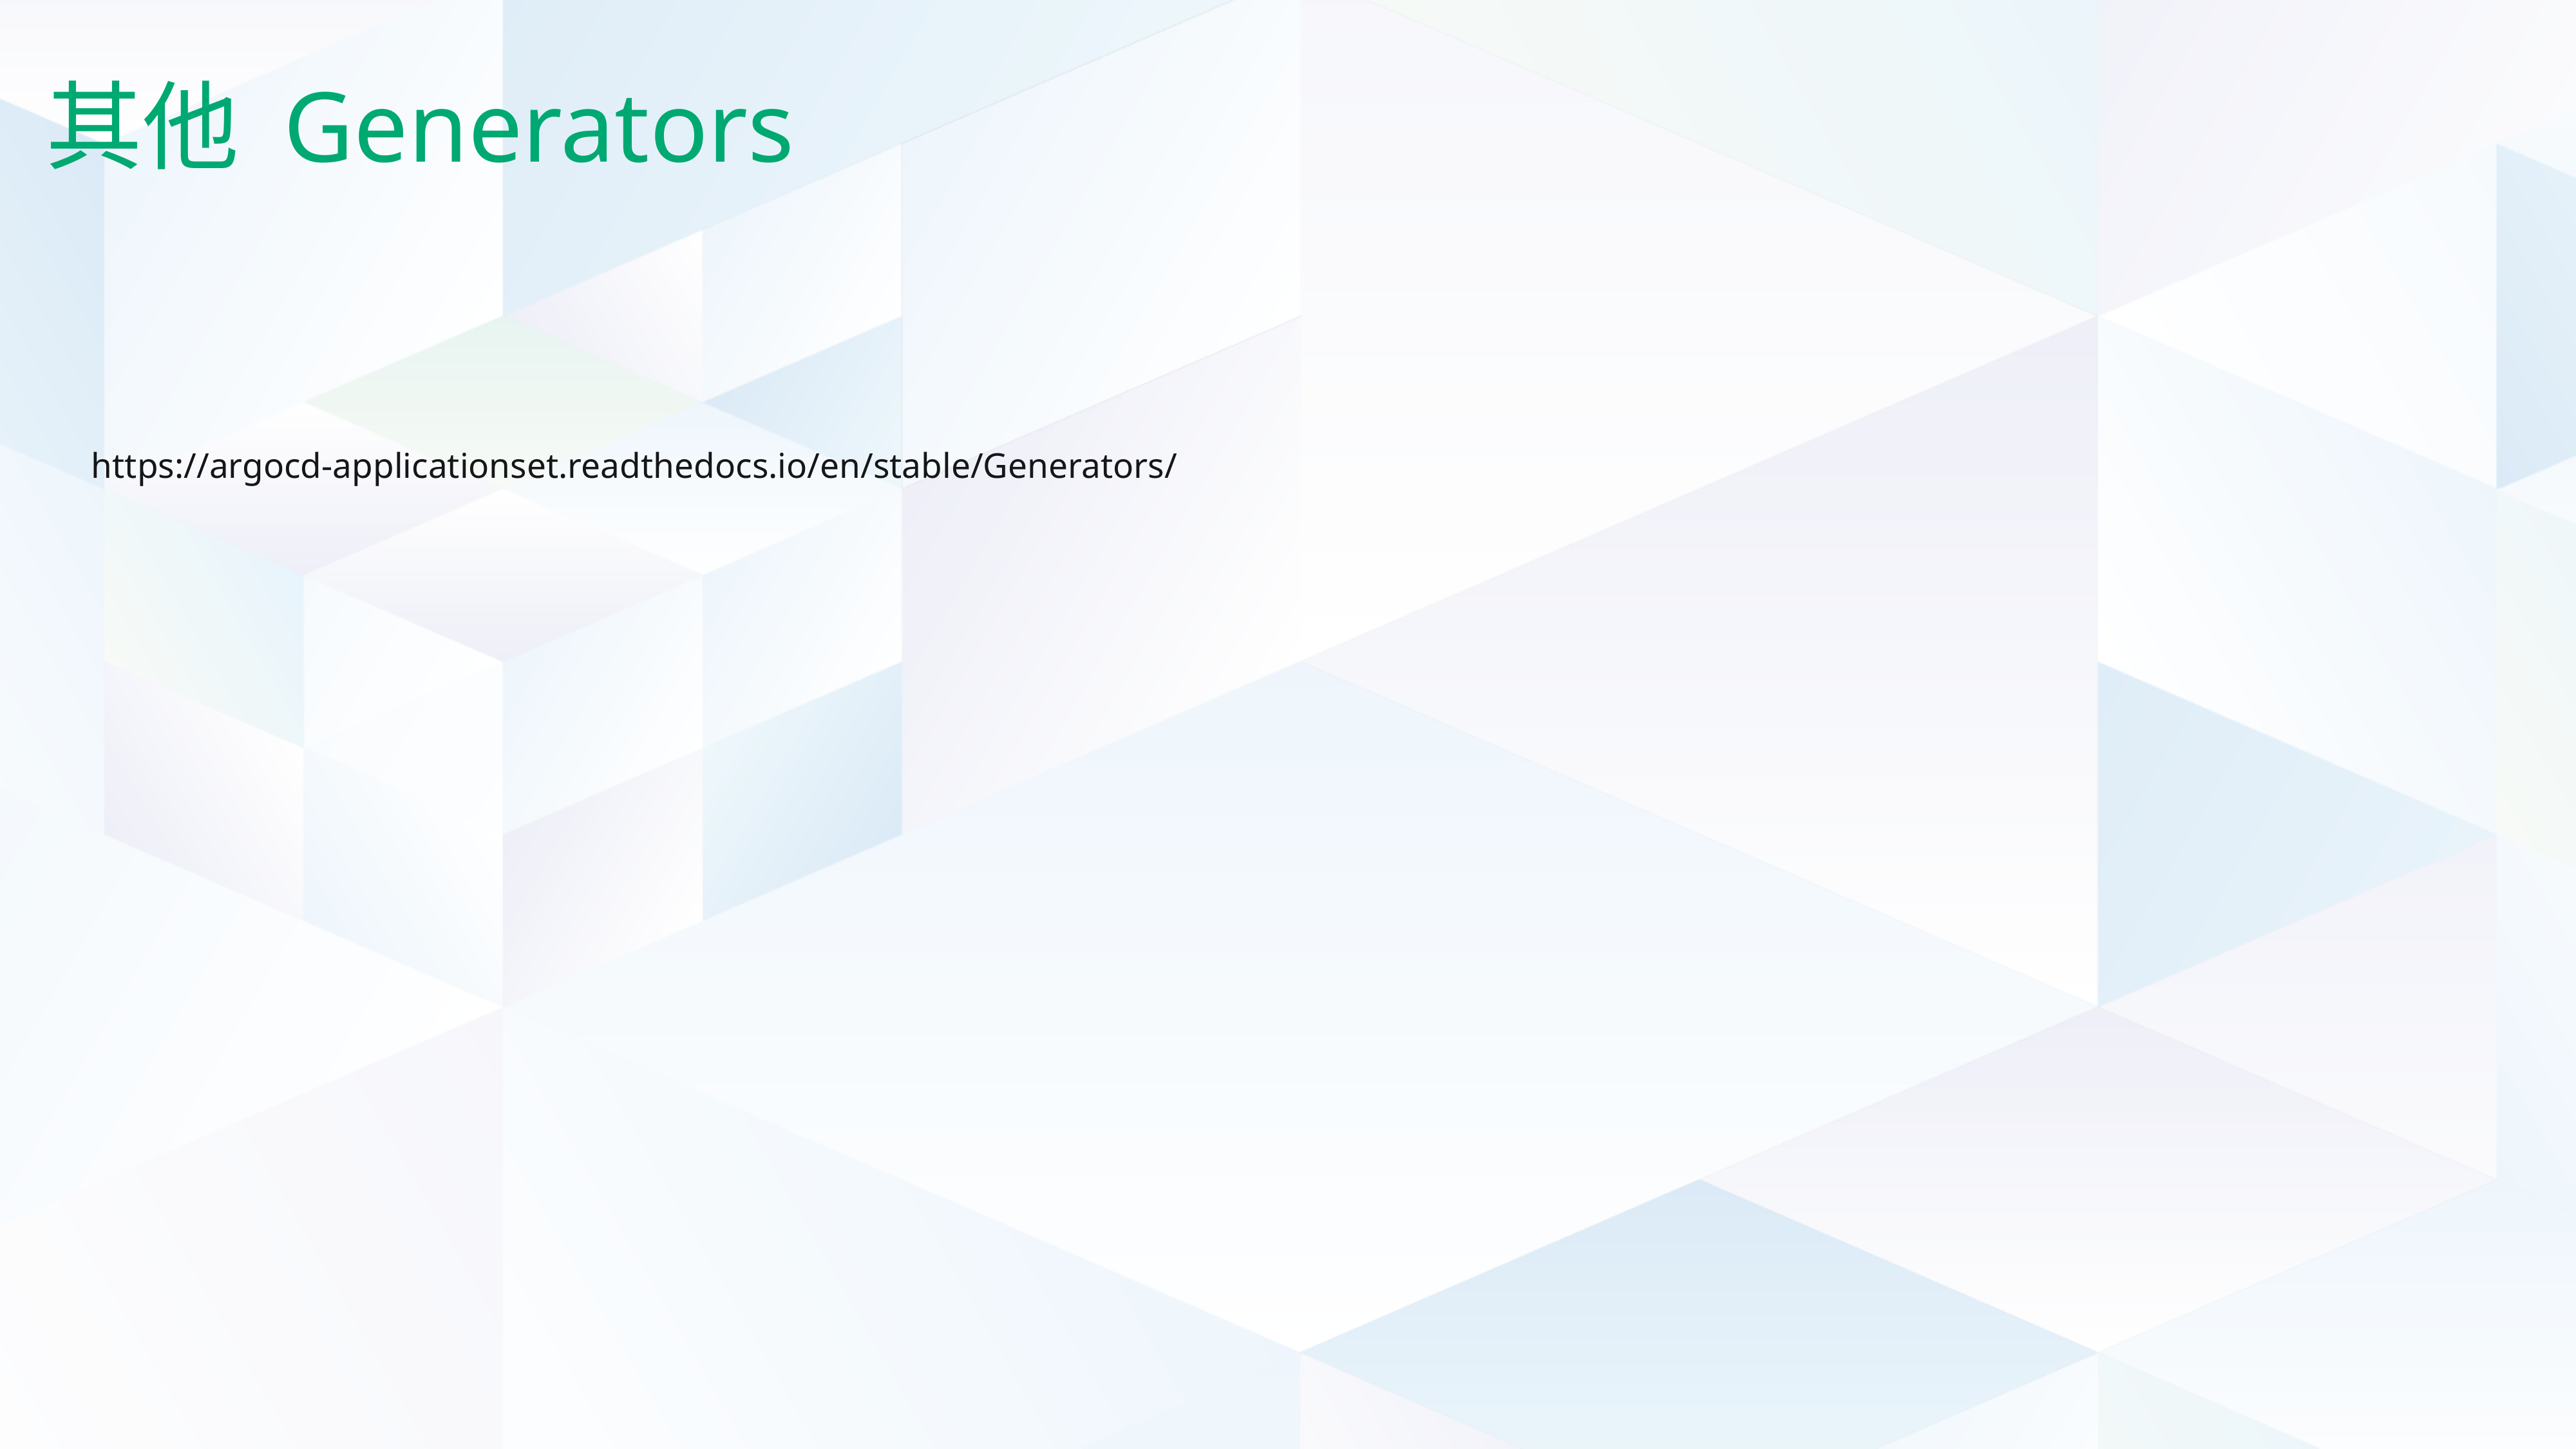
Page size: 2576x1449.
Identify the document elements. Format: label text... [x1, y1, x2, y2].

text_box https://argocd-applicationset.readthedocs.io/en/stable/Generators/ [86, 402, 2309, 521]
title 其他 Generators [40, 9, 1916, 187]
picture [0, 0, 2576, 1449]
